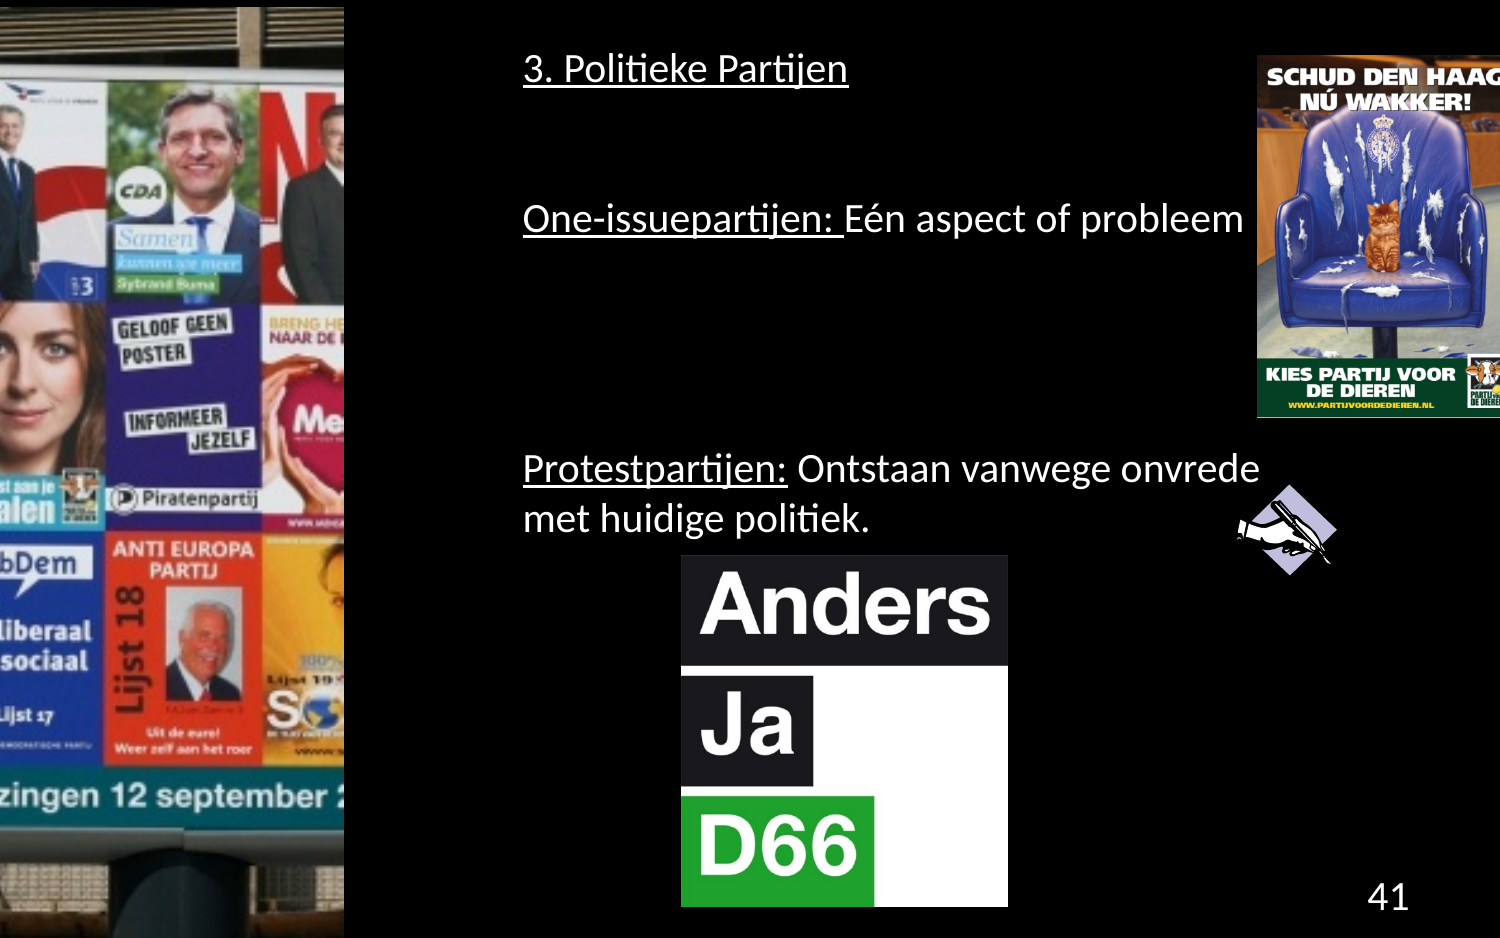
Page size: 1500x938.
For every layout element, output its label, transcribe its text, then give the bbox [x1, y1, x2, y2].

picture [0, 1, 344, 938]
slide_number 41 [1074, 868, 1425, 919]
picture [1257, 55, 1500, 419]
picture [680, 554, 1008, 907]
picture [1232, 478, 1344, 582]
text_box 3. Politieke Partijen One-issuepartijen: Eén aspect of probleem Protestpartijen: Ontstaan vanwege onvrede met huidige politiek. [507, 33, 1350, 649]
